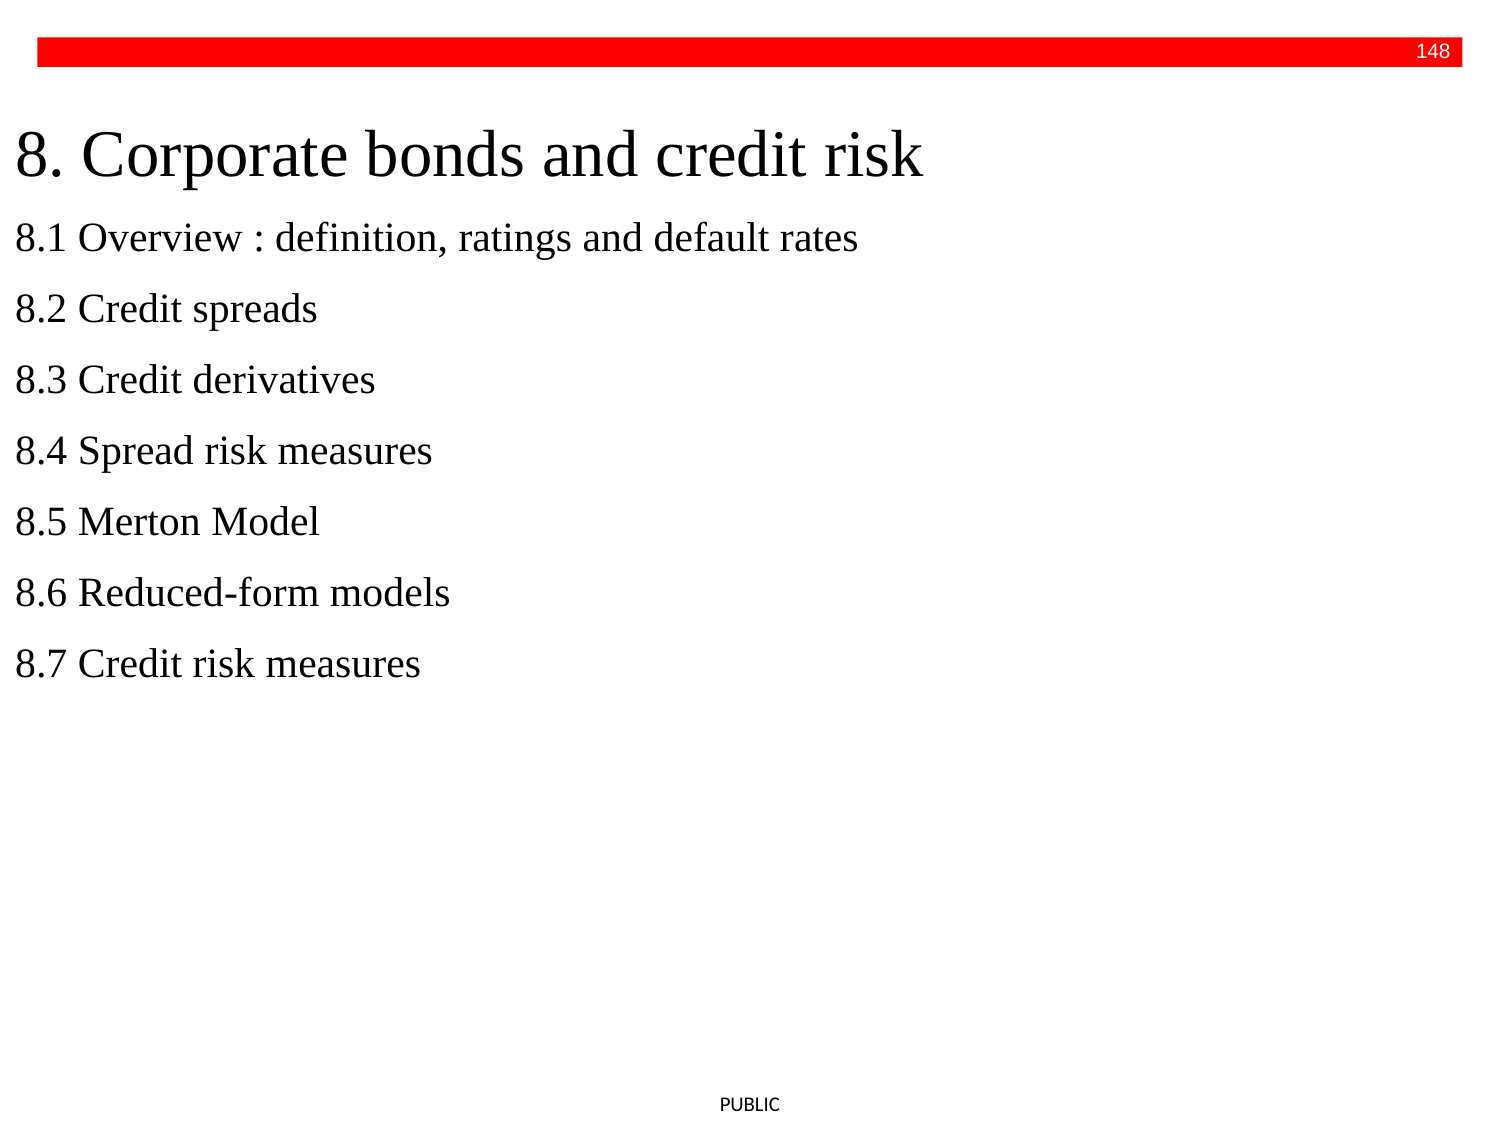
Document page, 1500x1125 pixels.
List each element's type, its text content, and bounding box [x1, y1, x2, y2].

footer [512, 1042, 988, 1103]
text_box 8. Corporate bonds and credit risk 8.1 Overview : definition, ratings and default rates 8.2 Credit spreads 8.3 Credit derivatives 8.4 Spread risk measures 8.5 Merton Model 8.6 Reduced-form models 8.7 Credit risk measures [0, 101, 1475, 863]
